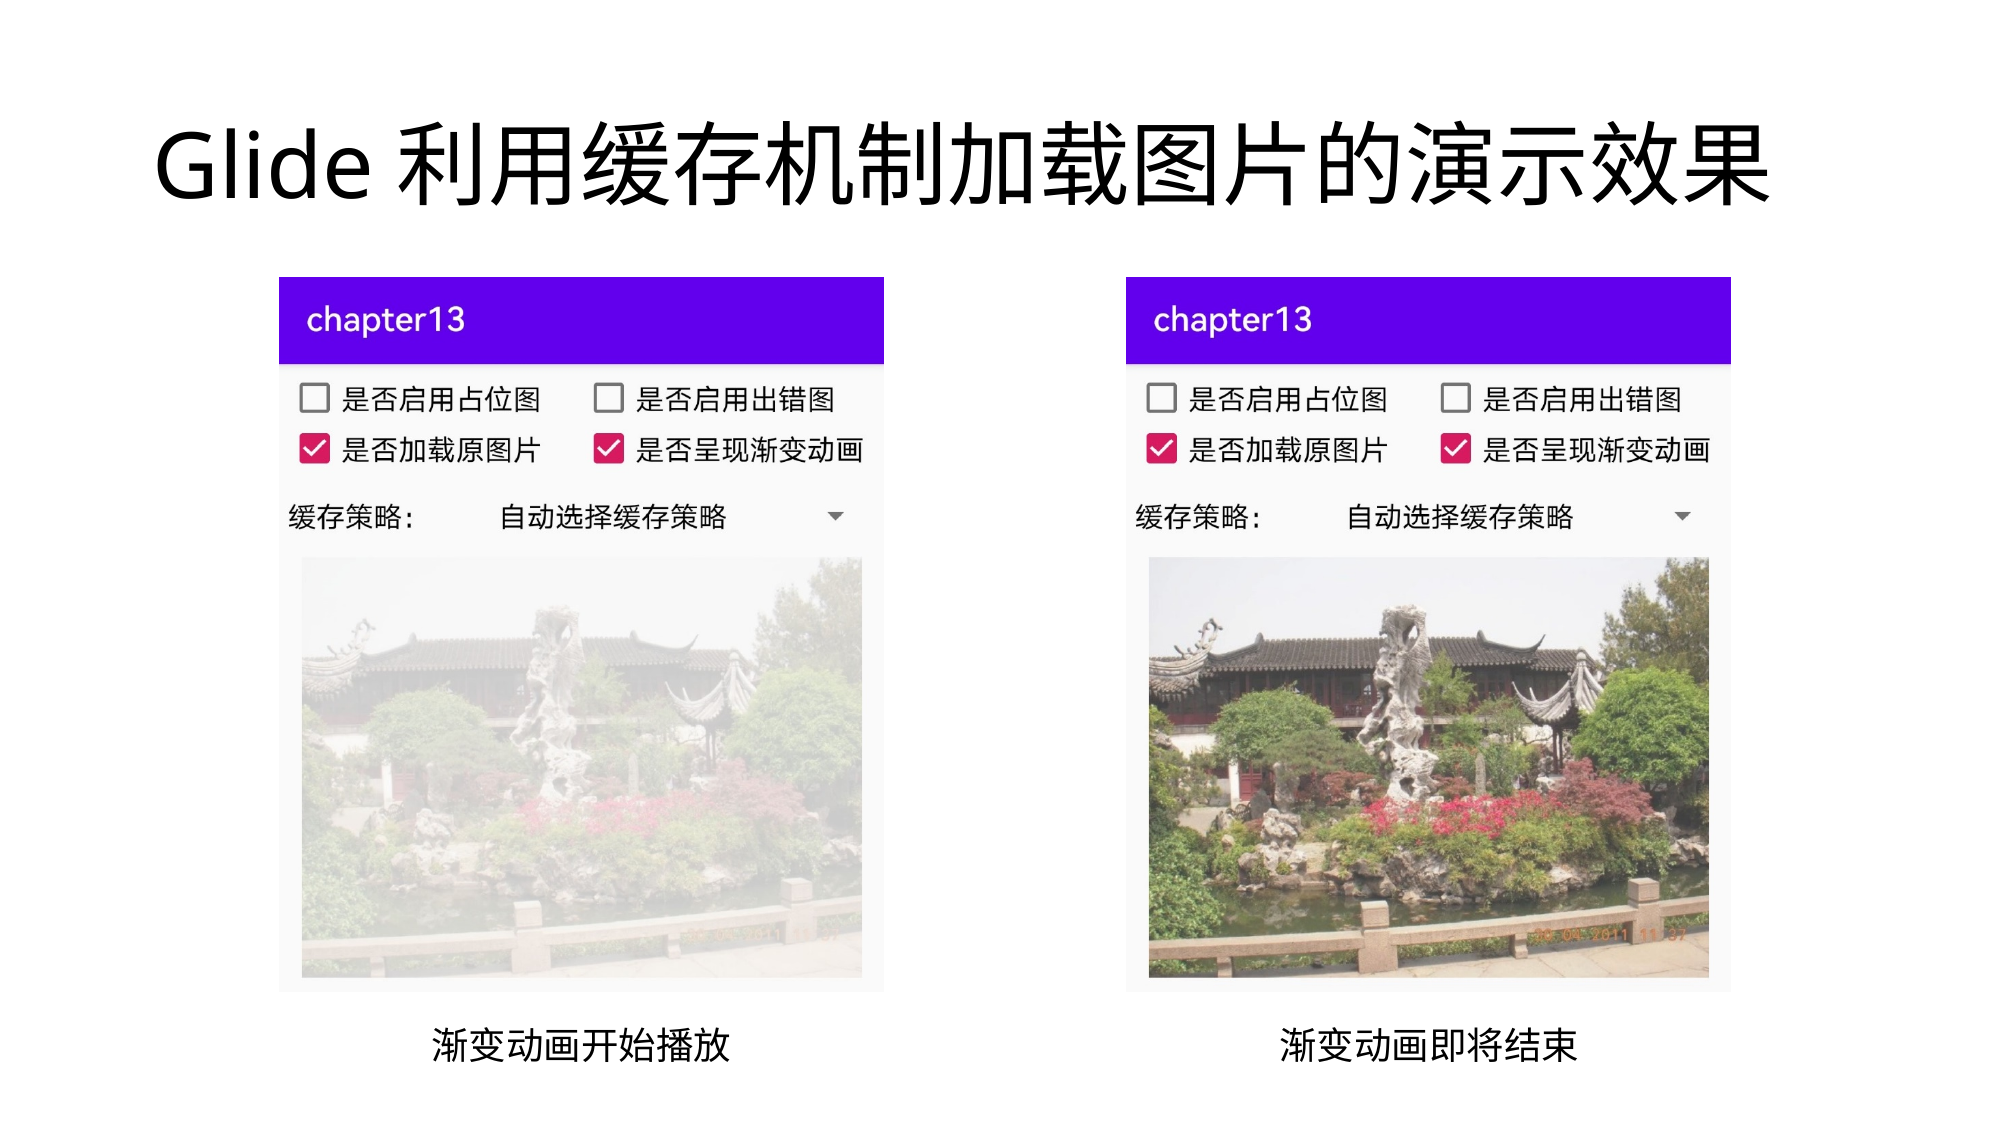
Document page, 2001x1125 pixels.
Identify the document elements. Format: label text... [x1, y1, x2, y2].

title Glide利用缓存机制加载图片的演示效果 [137, 59, 1863, 278]
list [279, 277, 884, 992]
text_box 渐变动画开始播放 [416, 1014, 747, 1075]
text_box 渐变动画即将结束 [1264, 1014, 1595, 1075]
picture [1126, 277, 1731, 992]
